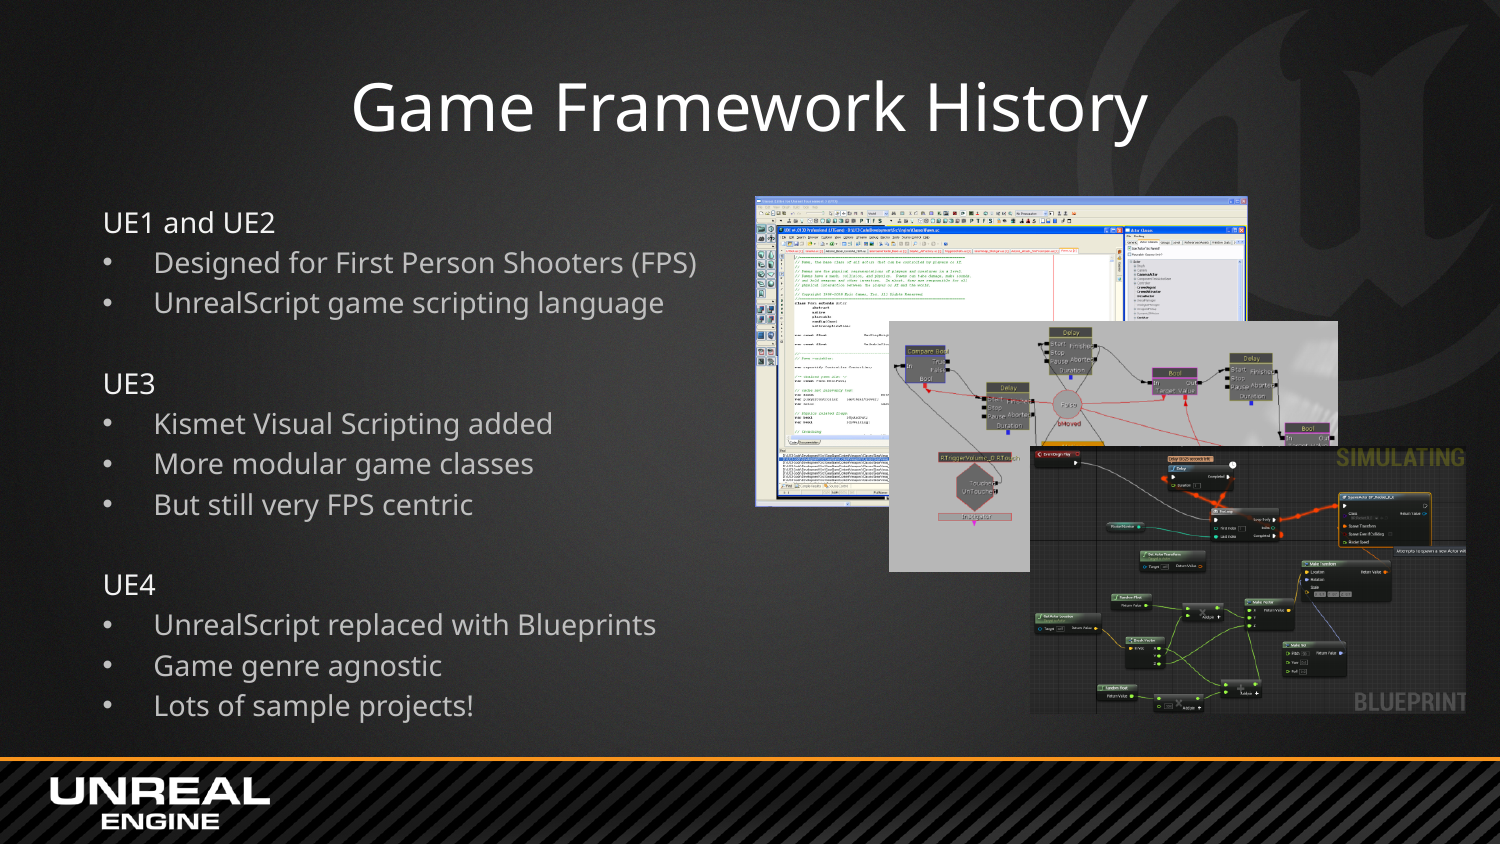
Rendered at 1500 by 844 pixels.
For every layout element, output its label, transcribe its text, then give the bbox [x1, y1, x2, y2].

text_box UE1 and UE2 Designed for First Person Shooters (FPS) UnrealScript game scripting language UE3 Kismet Visual Scripting added More modular game classes But still very FPS centric UE4 UnrealScript replaced with Blueprints Game genre agnostic Lots of sample projects! [87, 196, 1425, 735]
picture [0, 0, 1500, 844]
title Game Framework History [75, 34, 1425, 175]
